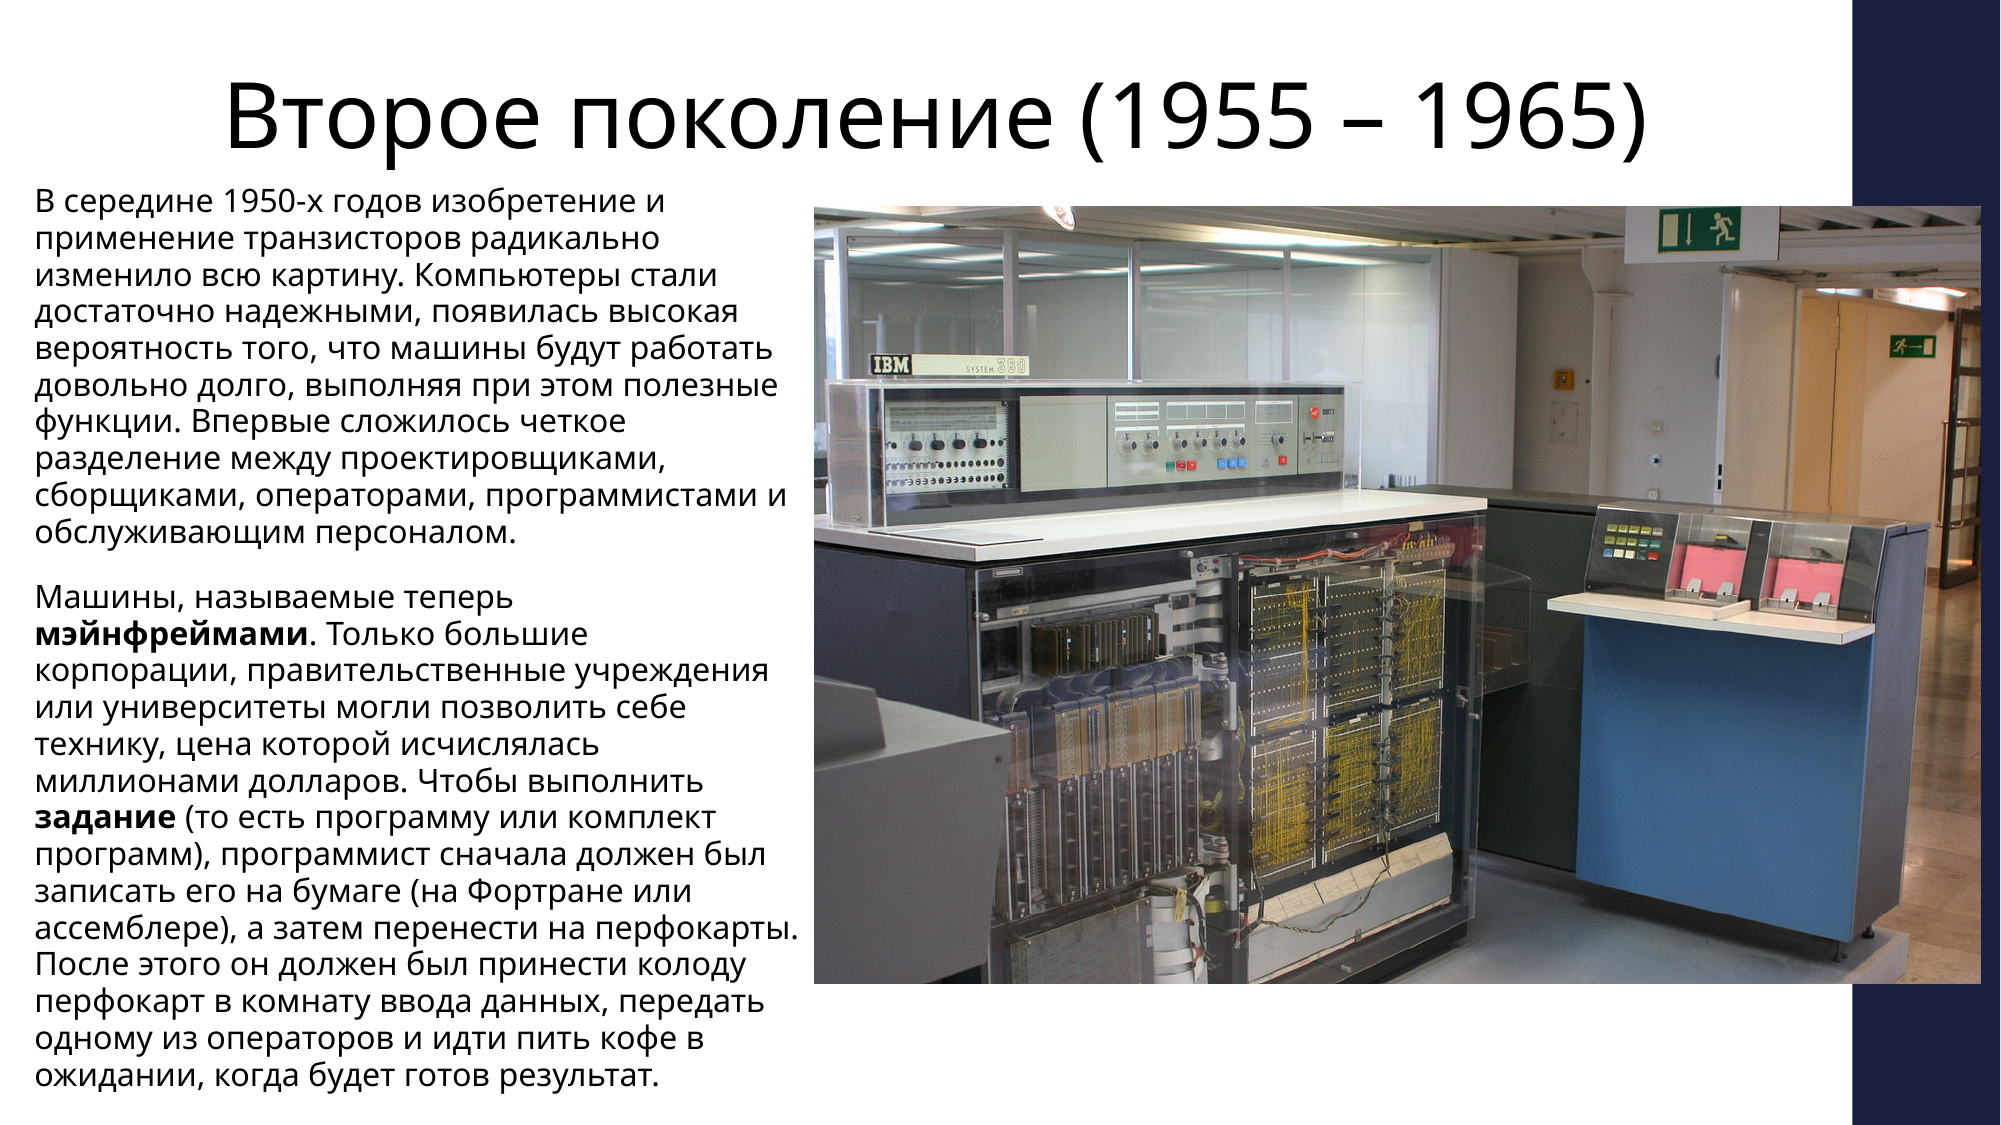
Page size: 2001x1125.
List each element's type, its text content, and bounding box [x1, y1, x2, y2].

title Второе поколение (1955 – 1965) [206, 60, 1797, 176]
list В середине 1950-х годов изобретение и применение транзисторов радикально изменило всю картину. Компьютеры стали достаточно надежными, появилась высокая вероятность того, что машины будут работать довольно долго, выполняя при этом полезные функции. Впервые сложилось четкое разделение между проектировщиками, сборщиками, операторами, программистами и обслуживающим персоналом. Машины, называемые теперь мэйнфреймами. Только большие корпорации, правительственные учреждения или университеты могли позволить себе технику, цена которой исчислялась миллионами долларов. Чтобы выполнить задание (то есть программу или комплект программ), программист сначала должен был записать его на бумаге (на Фортране или ассемблере), а затем перенести на перфокарты. После этого он должен был принести колоду перфокарт в комнату ввода данных, передать одному из операторов и идти пить кофе в ожидании, когда будет готов результат. [19, 175, 815, 1110]
picture [814, 206, 1981, 985]
